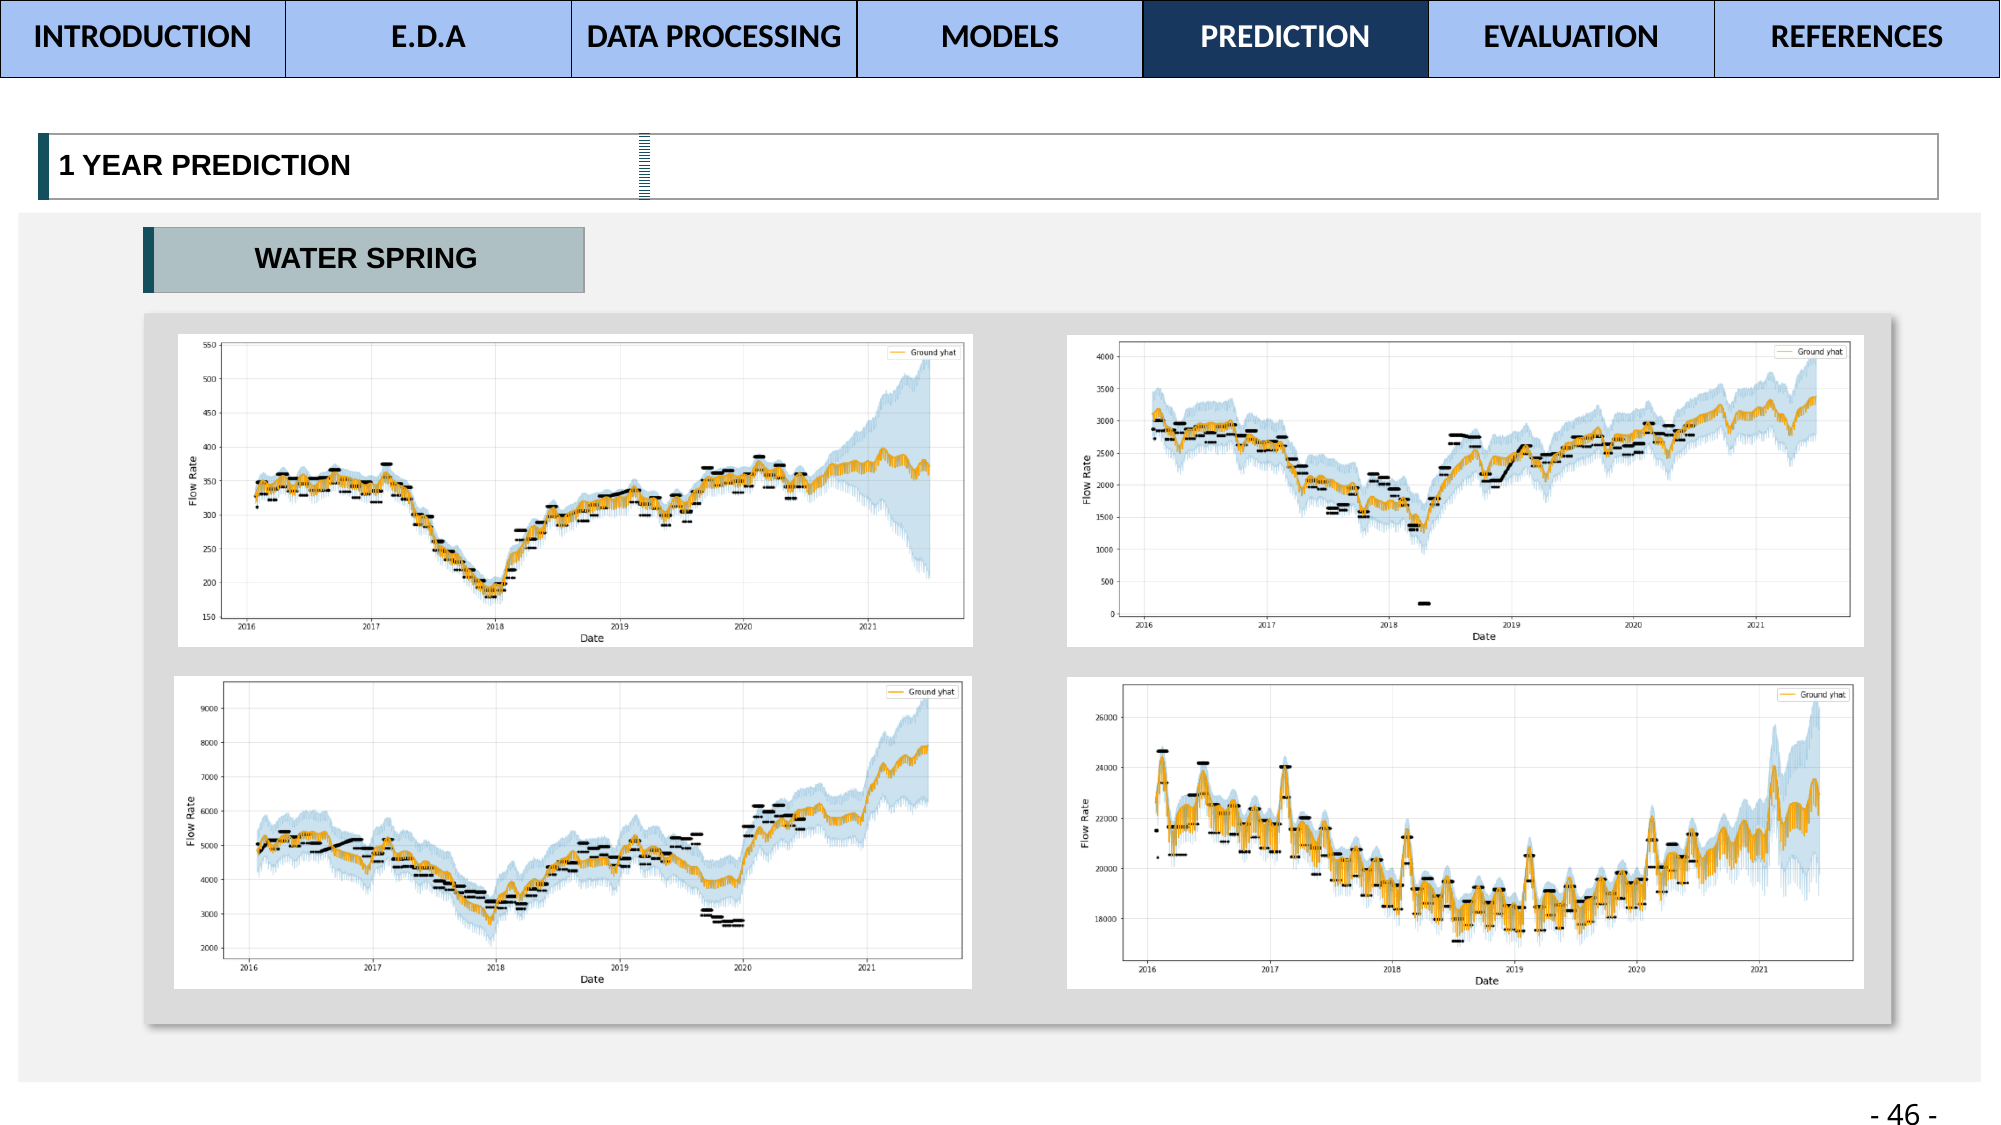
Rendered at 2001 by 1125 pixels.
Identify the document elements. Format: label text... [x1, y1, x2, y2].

text_box PART Ⅵ. [18, 212, 1981, 1083]
table_header WATER SPRING [154, 228, 583, 292]
table_header MODELS [858, 1, 1142, 77]
picture [174, 675, 972, 989]
table_header EVALUATION [1429, 1, 1714, 77]
table_header 1 YEAR PREDICTION [49, 135, 645, 198]
table_header INTRODUCTION [1, 1, 285, 77]
table_header DATA PROCESSING [572, 1, 856, 77]
picture [1066, 335, 1864, 647]
table_header REFERENCES [1715, 1, 1999, 77]
picture [1066, 676, 1864, 989]
table_header [645, 135, 1937, 198]
picture [178, 334, 973, 647]
text_box - 46 - [1855, 1088, 2000, 1125]
table_header PREDICTION [1144, 1, 1428, 77]
table_header E.D.A [286, 1, 571, 77]
text_box [144, 313, 1892, 1025]
